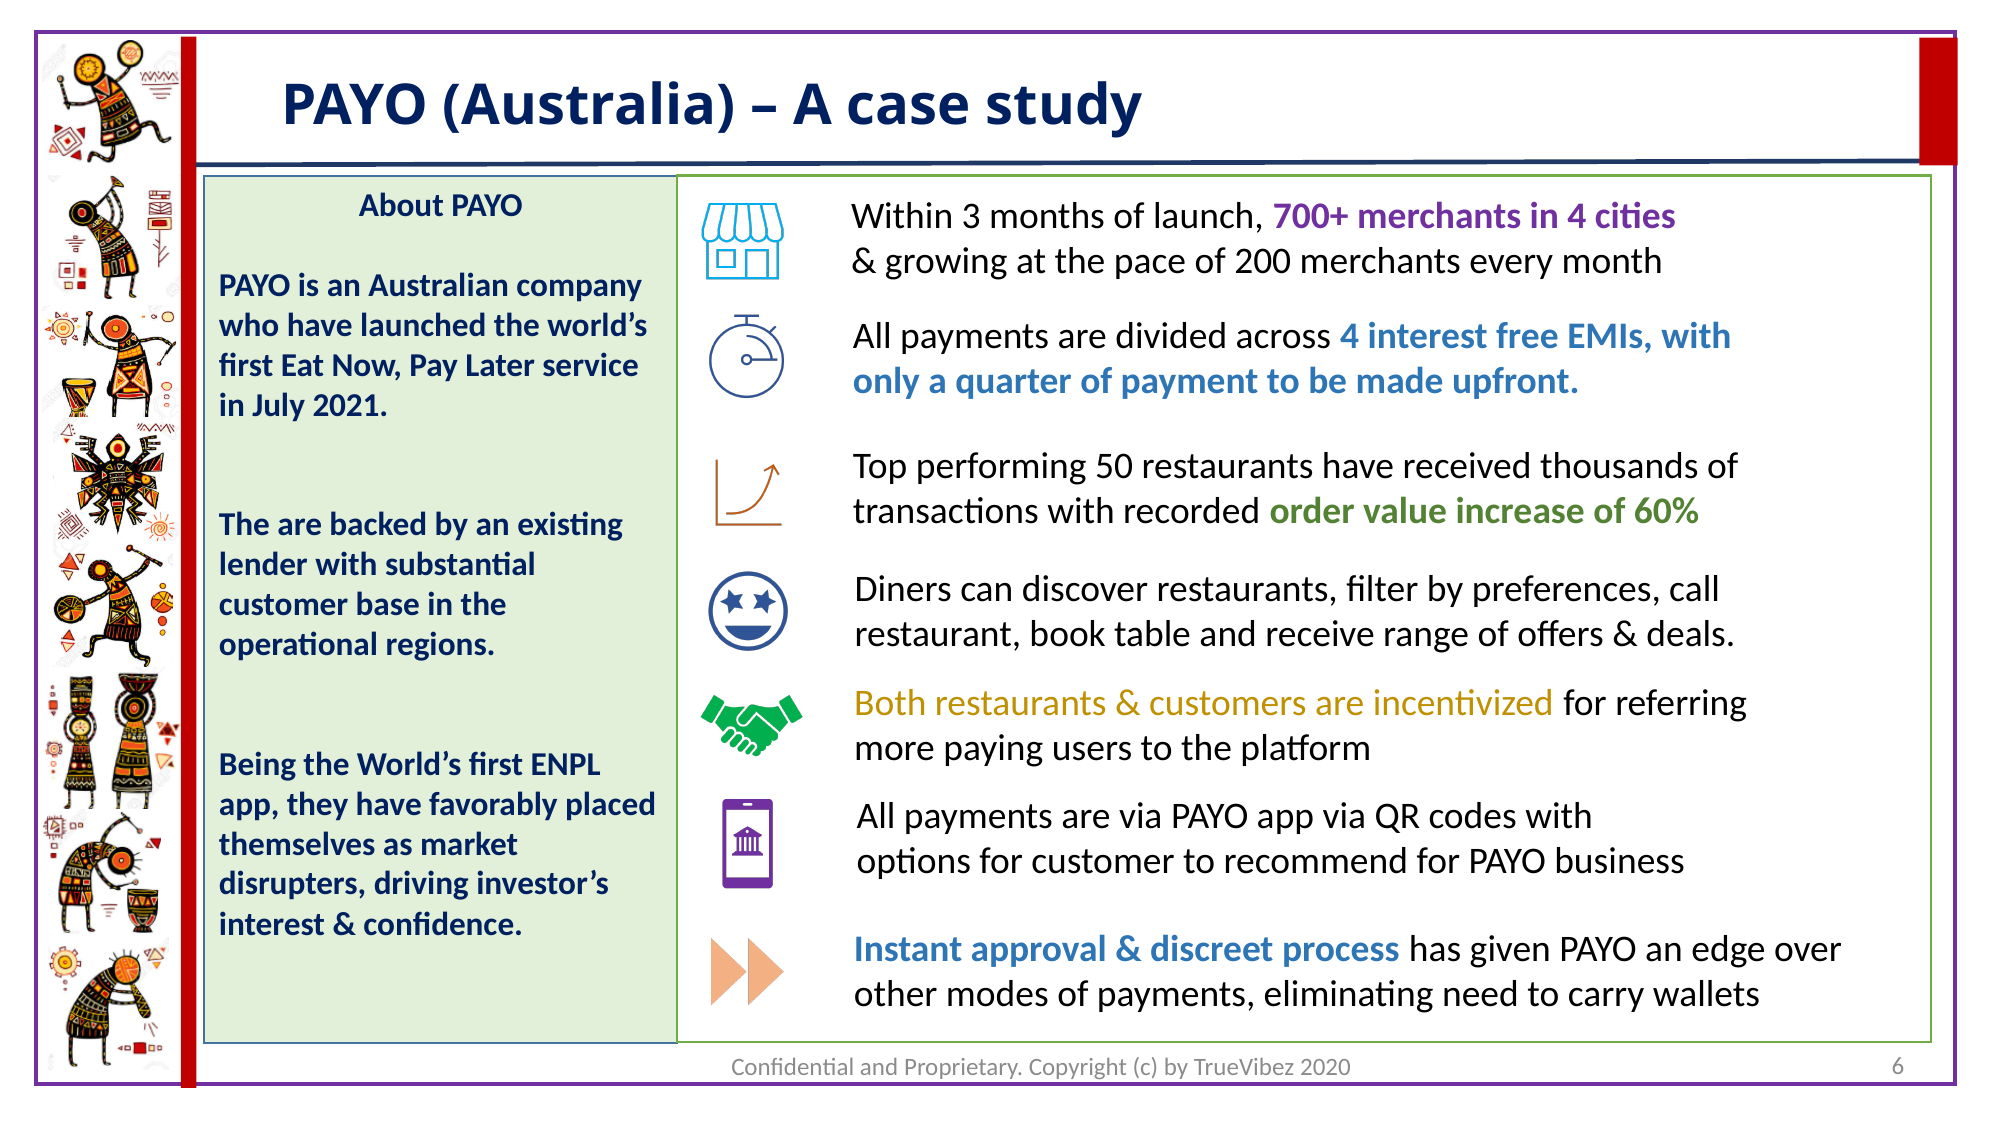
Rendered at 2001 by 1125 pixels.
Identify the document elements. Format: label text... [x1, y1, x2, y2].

picture [687, 914, 802, 1029]
text_box Instant approval & discreet process has given PAYO an edge over other modes of payments, eliminating need to carry wallets [839, 916, 1920, 1022]
picture [698, 561, 798, 661]
text_box [180, 36, 197, 1089]
text_box Within 3 months of launch, 700+ merchants in 4 cities & growing at the pace of 200 merchants every month [836, 183, 1719, 289]
text_box All payments are via PAYO app via QR codes with options for customer to recommend for PAYO business [841, 783, 1724, 889]
slide_number 6 [1469, 1043, 1920, 1095]
picture [701, 446, 795, 539]
picture [692, 301, 801, 409]
picture [695, 669, 808, 782]
picture [688, 187, 797, 295]
picture [42, 305, 182, 934]
text_box PAYO (Australia) – A case study [266, 60, 1436, 143]
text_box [195, 160, 1954, 165]
text_box Both restaurants & customers are incentivized for referring more paying users to the platform [839, 670, 1805, 775]
text_box All payments are divided across 4 interest free EMIs, with only a quarter of payment to be made upfront. [838, 303, 1804, 409]
picture [701, 797, 794, 890]
text_box [1918, 37, 1959, 167]
text_box Top performing 50 restaurants have received thousands of transactions with recorded order value increase of 60% [838, 434, 1804, 539]
text_box About PAYO PAYO is an Australian company who have launched the world’s first Eat Now, Pay Later service in July 2021. The are backed by an existing lender with substantial customer base in the operational regions. Being the World’s first ENPL app, they have favorably placed themselves as market disrupters, driving investor’s interest & confidence. [203, 175, 678, 1044]
text_box [35, 31, 1956, 1085]
picture [47, 937, 169, 1070]
picture [42, 175, 181, 301]
text_box Diners can discover restaurants, filter by preferences, call restaurant, book table and receive range of offers & deals. [839, 556, 1806, 662]
footer Confidential and Proprietary. Copyright (c) by TrueVibez 2020 [704, 1043, 1380, 1096]
text_box [676, 174, 1932, 1043]
picture [42, 40, 184, 171]
